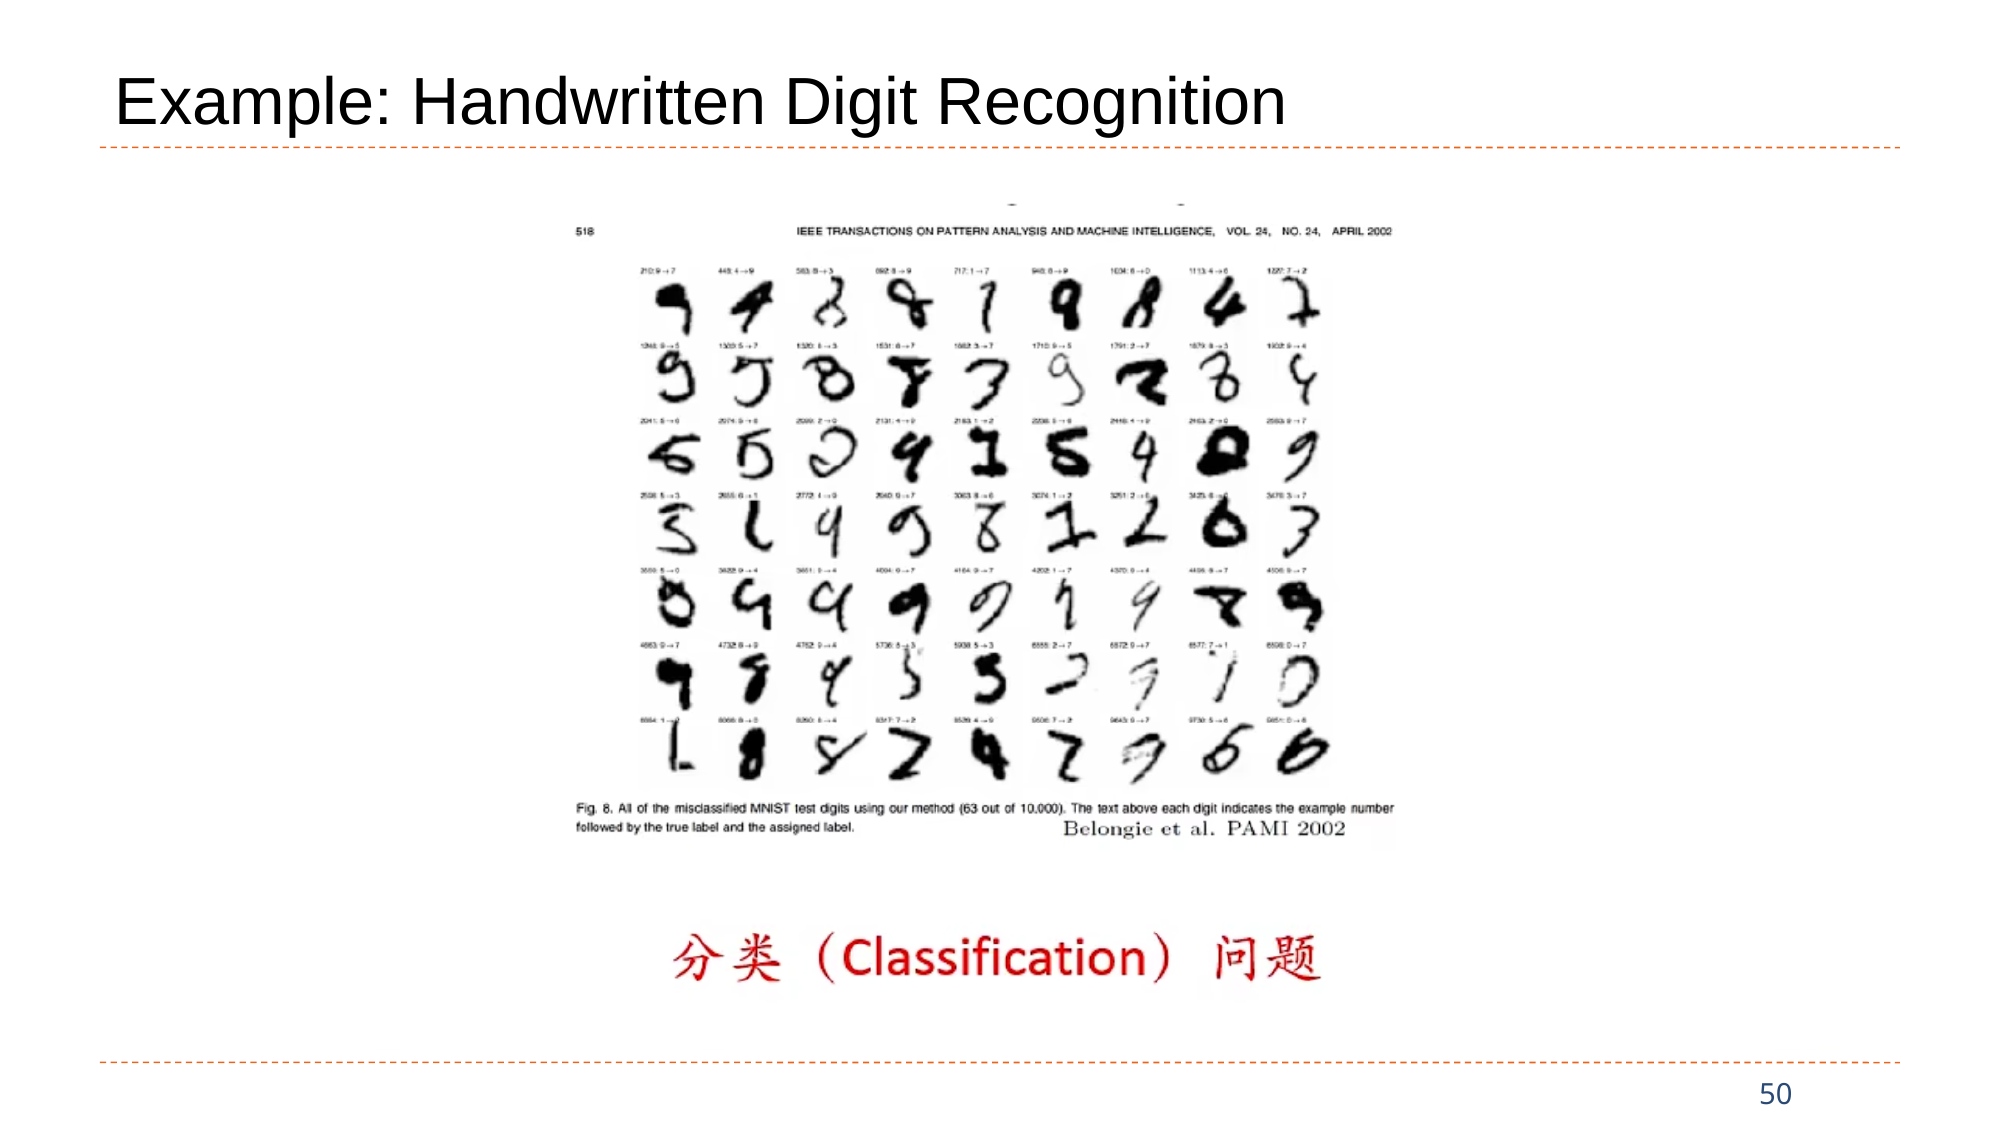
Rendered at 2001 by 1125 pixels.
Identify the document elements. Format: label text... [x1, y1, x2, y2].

title Example: Handwritten Digit Recognition [99, 24, 1900, 146]
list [106, 162, 1894, 1051]
